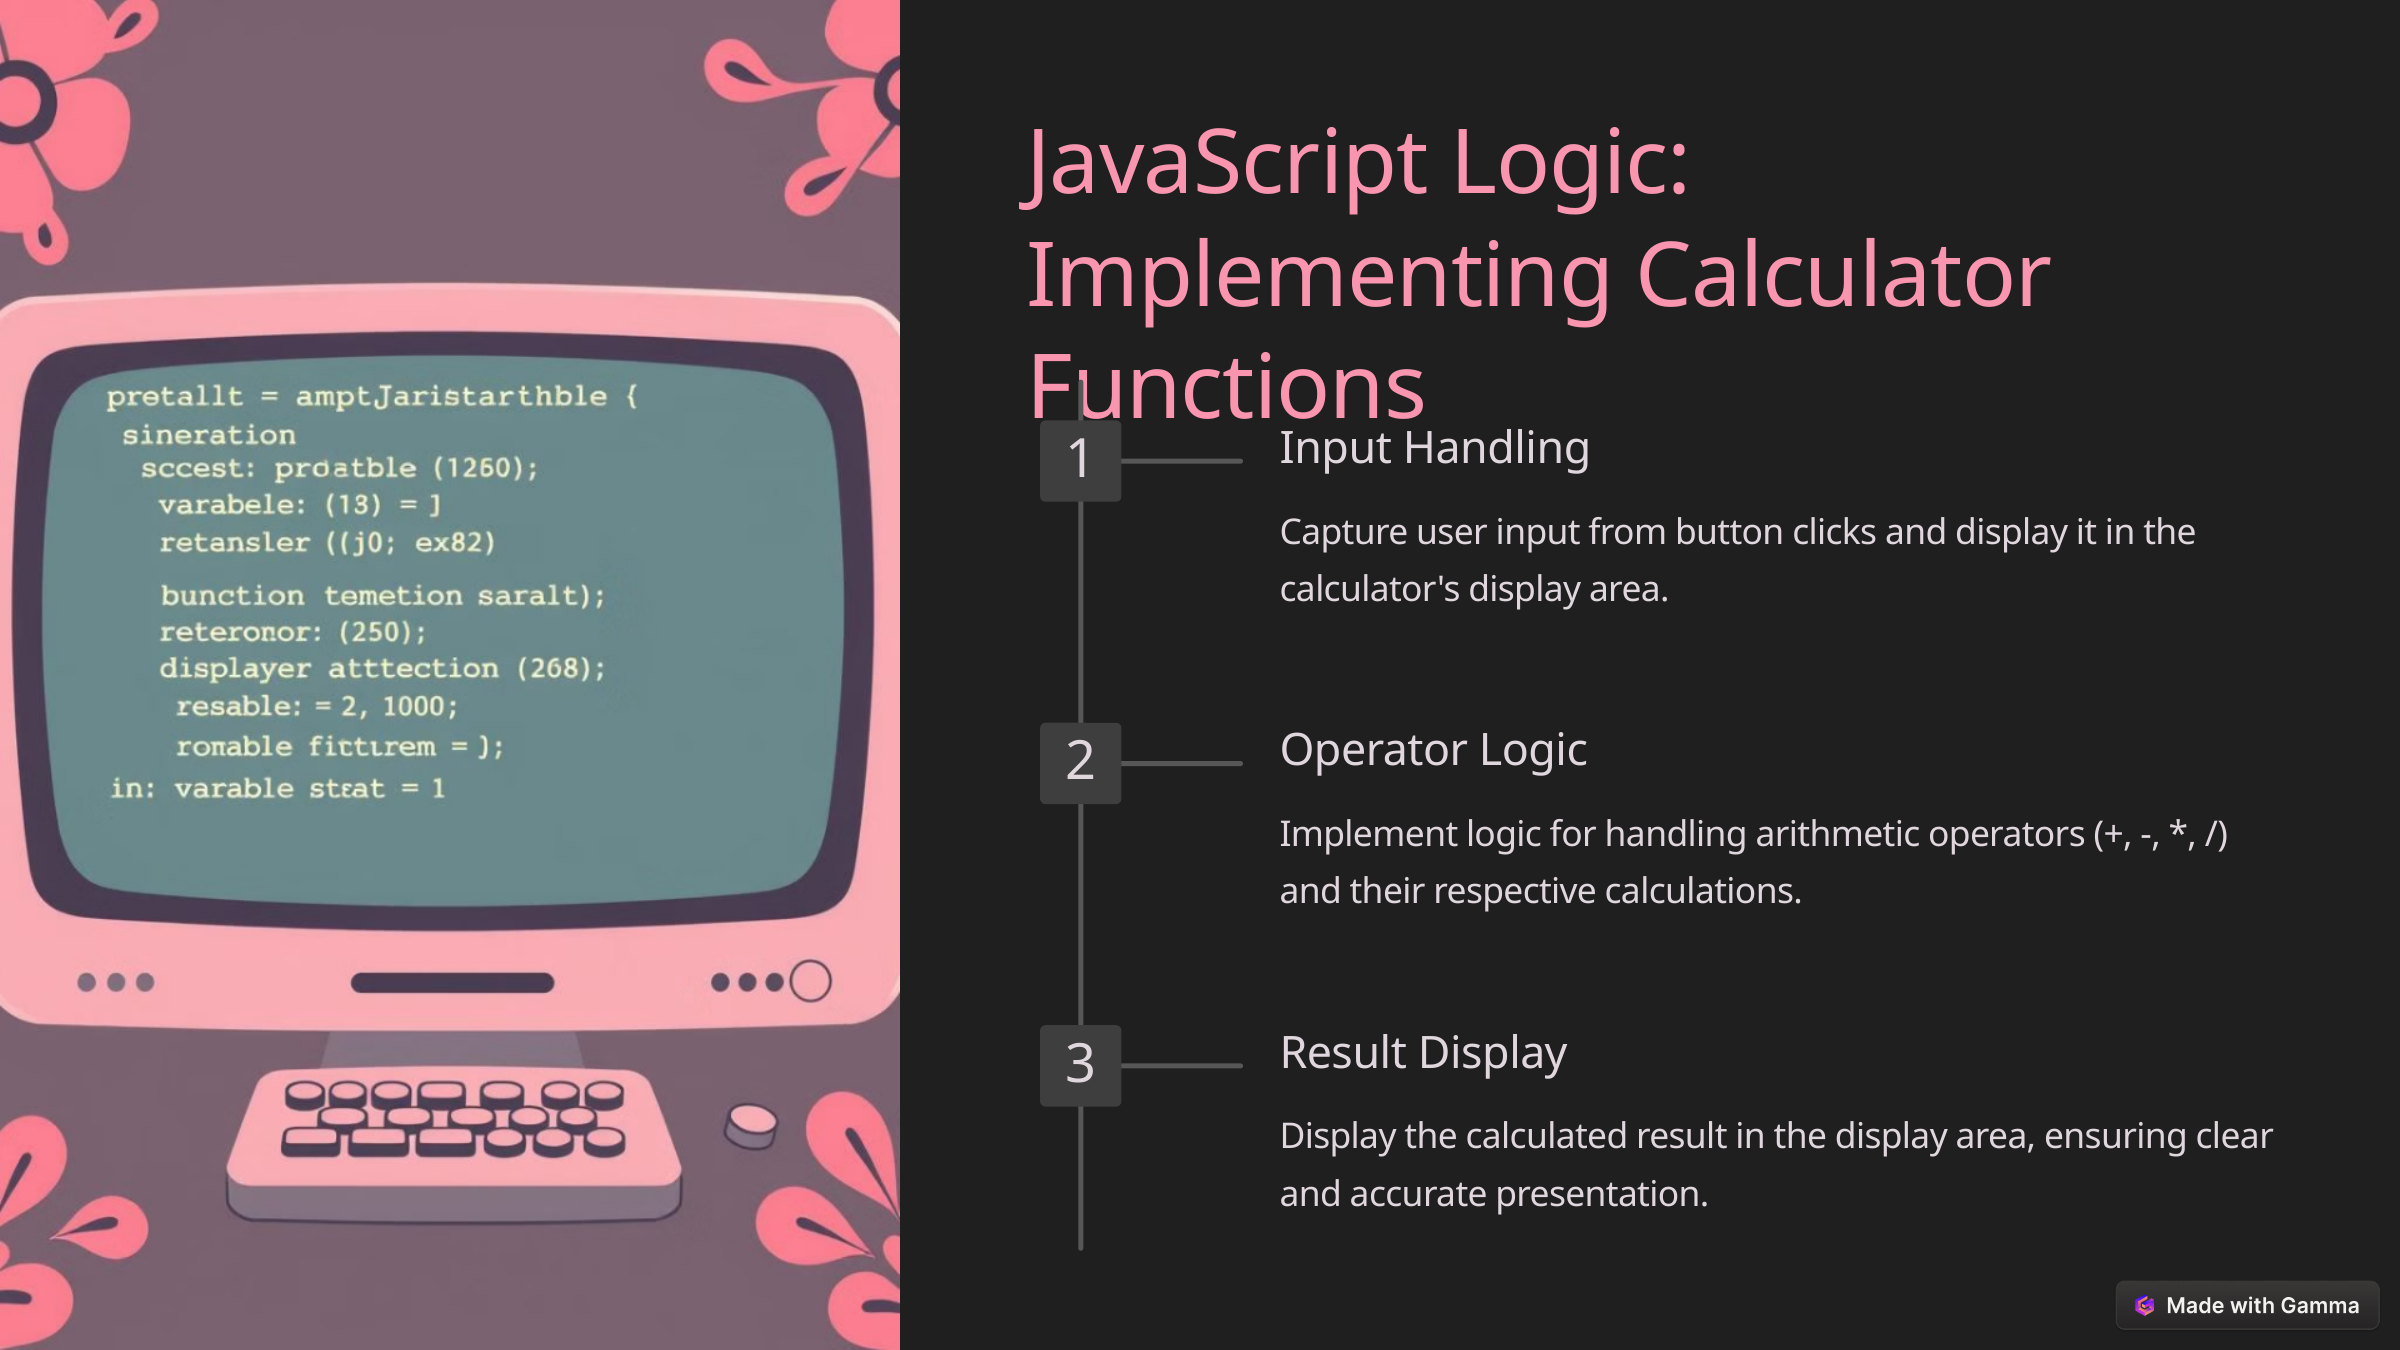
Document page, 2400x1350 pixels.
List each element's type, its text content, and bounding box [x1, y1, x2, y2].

text_box 2 [1067, 736, 1094, 791]
text_box [1122, 761, 1244, 767]
text_box 3 [1067, 1038, 1094, 1093]
text_box JavaScript Logic: Implementing Calculator Functions [1026, 99, 2274, 326]
text_box [1078, 502, 1084, 722]
text_box 1 [1072, 433, 1090, 489]
text_box [1078, 379, 1084, 420]
text_box Result Display [1279, 1020, 1732, 1078]
text_box [1122, 1063, 1244, 1069]
text_box [1078, 1107, 1084, 1251]
text_box Capture user input from button clicks and display it in the calculator's display area. [1279, 494, 2274, 610]
text_box Input Handling [1279, 415, 1732, 473]
text_box [1122, 458, 1244, 464]
picture [2106, 1271, 2389, 1339]
text_box Implement logic for handling arithmetic operators (+, -, *, /) and their respective calculations. [1279, 796, 2274, 913]
text_box Operator Logic [1279, 718, 1732, 775]
text_box [1040, 722, 1122, 805]
text_box [1078, 805, 1084, 1025]
text_box [1040, 1025, 1122, 1107]
text_box [1040, 420, 1122, 502]
text_box Display the calculated result in the display area, ensuring clear and accurate presentation. [1279, 1098, 2274, 1215]
picture [0, 0, 900, 1350]
